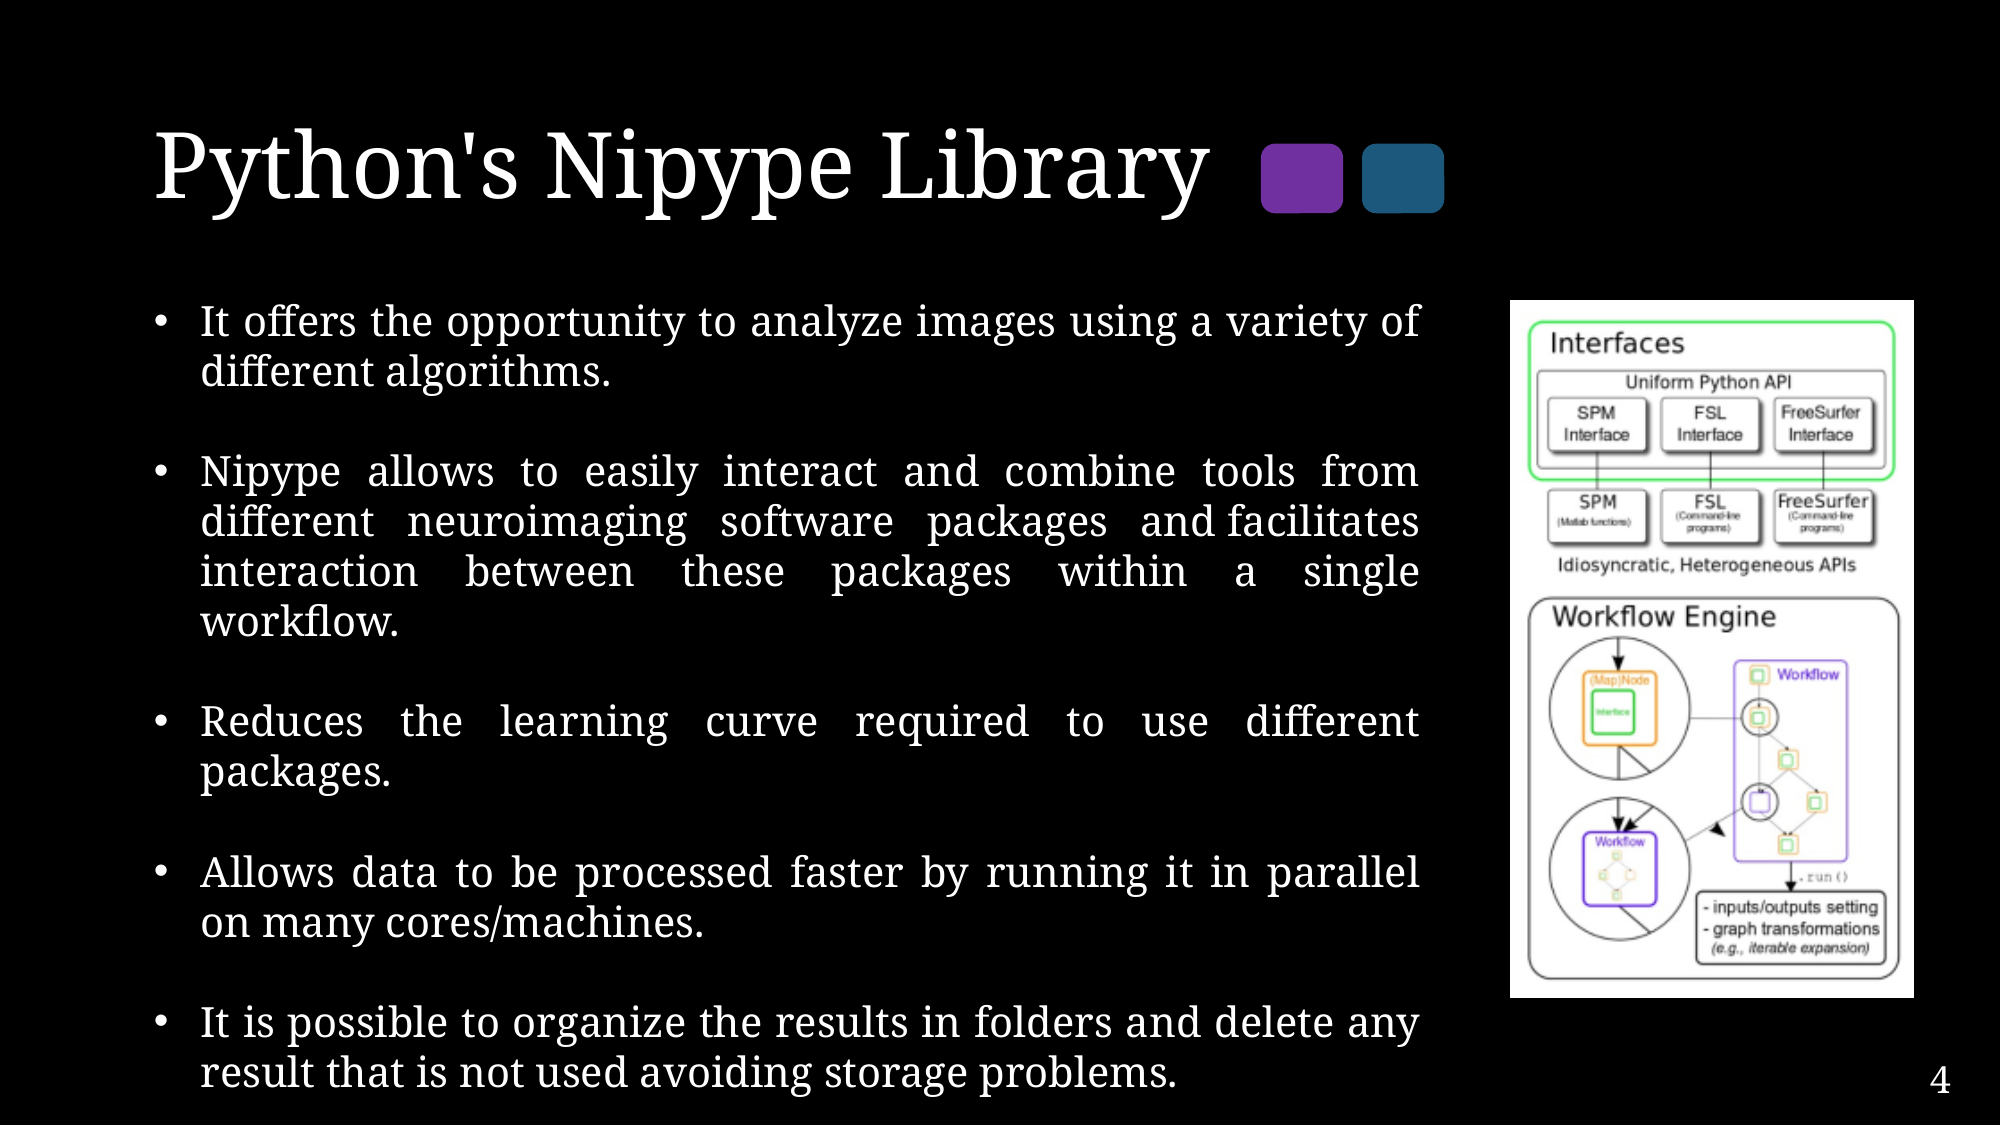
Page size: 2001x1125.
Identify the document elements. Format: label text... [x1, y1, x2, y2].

text_box [1362, 143, 1445, 214]
text_box It offers the opportunity to analyze images using a variety of different algorithms. Nipype allows to easily interact and combine tools from different neuroimaging software packages and facilitates interaction between these packages within a single workflow. Reduces the learning curve required to use different packages. Allows data to be processed faster by running it in parallel on many cores/machines. It is possible to organize the results in folders and delete any result that is not used avoiding storage problems. [138, 287, 1436, 1103]
text_box 4 [1914, 1048, 1980, 1109]
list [1509, 300, 1914, 998]
title Python's Nipype Library [138, 60, 1864, 278]
text_box [1260, 143, 1344, 214]
